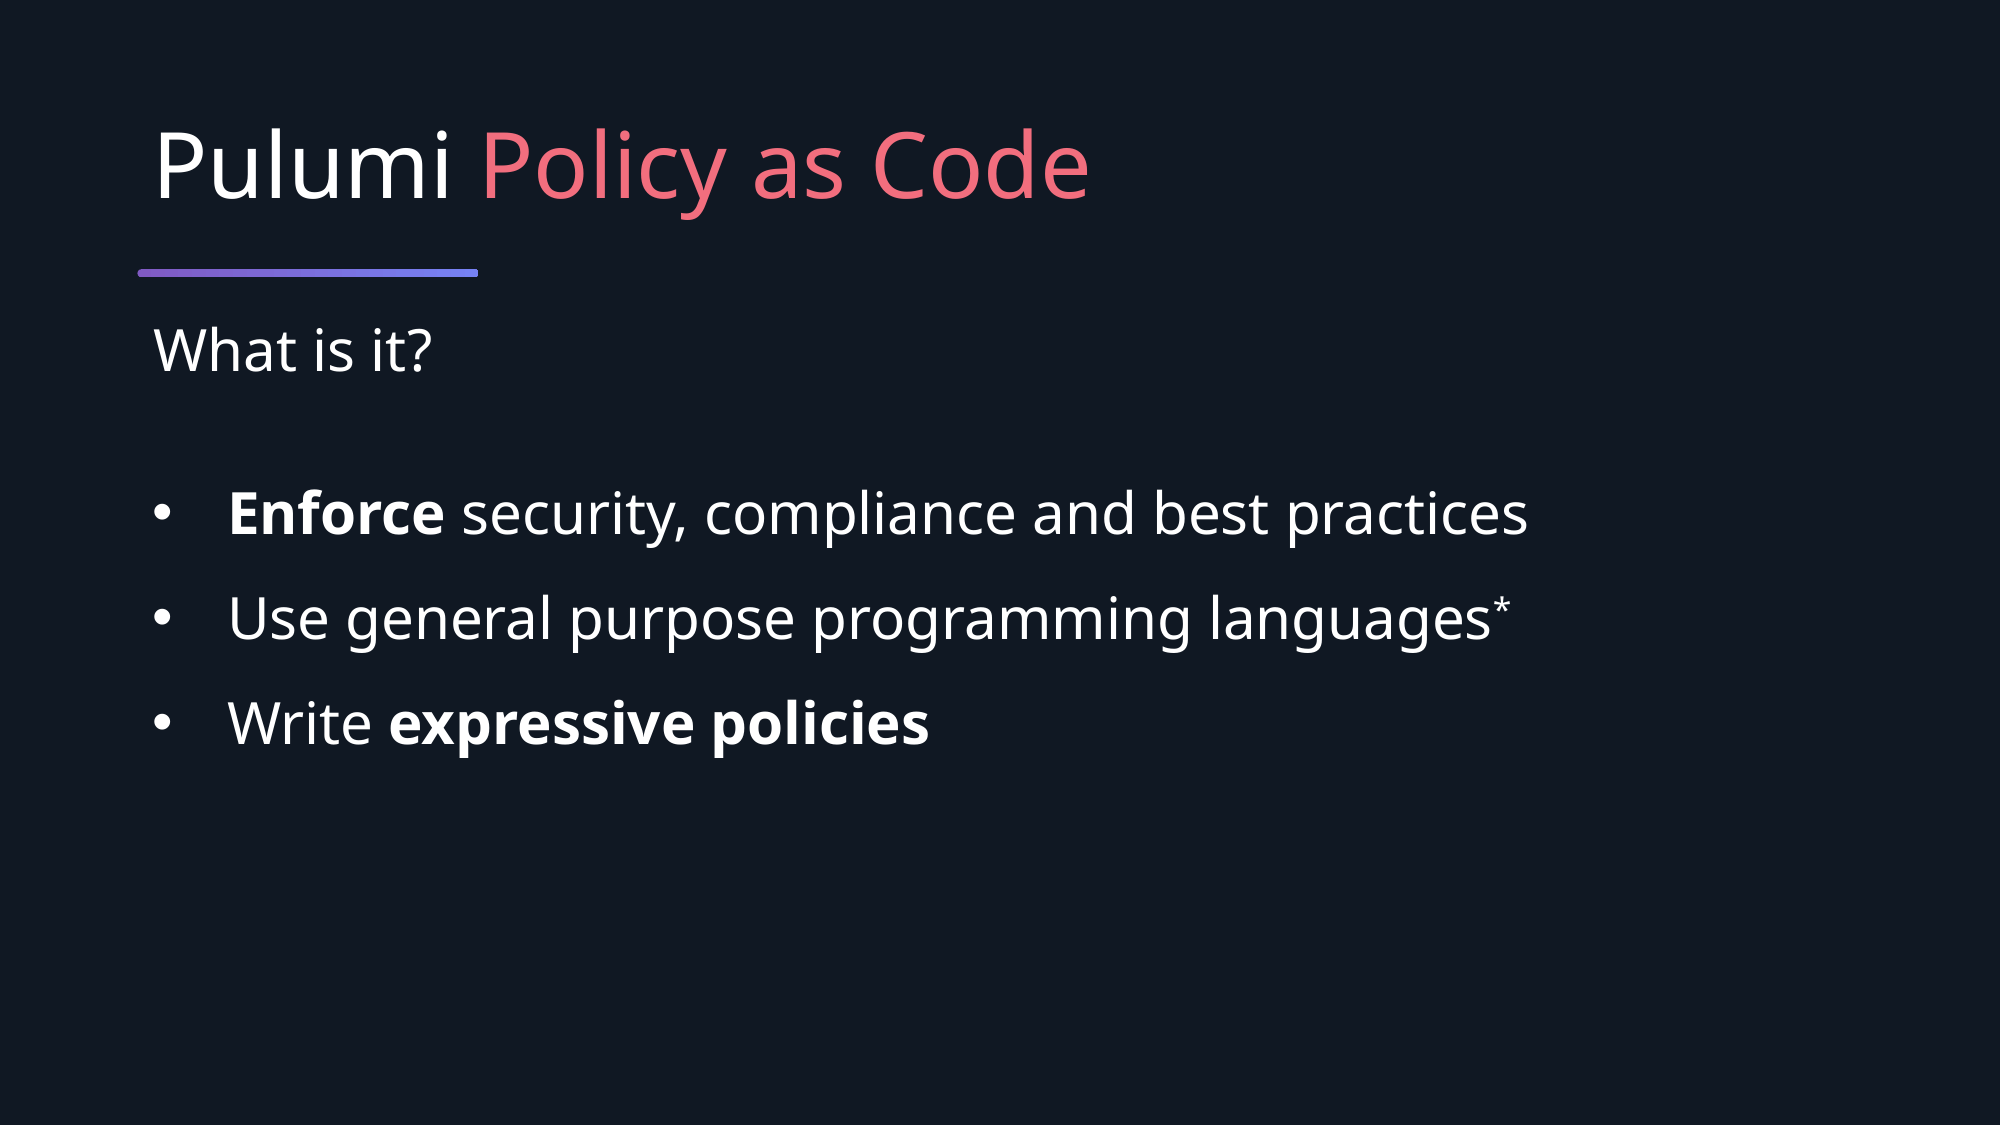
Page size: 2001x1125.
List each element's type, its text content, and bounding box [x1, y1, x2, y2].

title Pulumi Policy as Code [137, 59, 1863, 278]
text_box Enforce security, compliance and best practices Use general purpose programming languages* Write expressive policies [137, 434, 1863, 869]
text_box What is it? [137, 313, 1026, 434]
